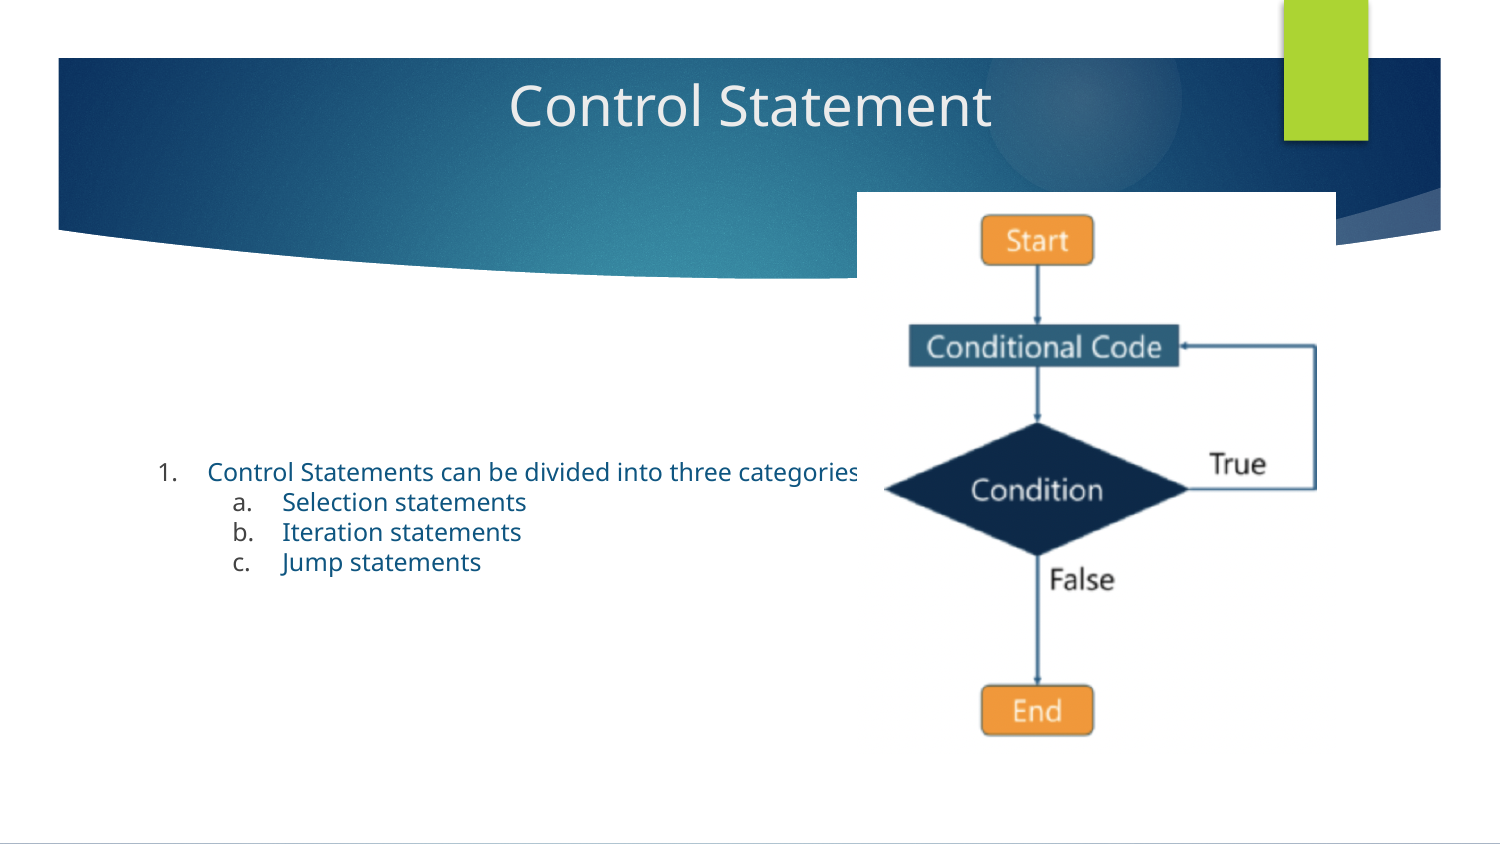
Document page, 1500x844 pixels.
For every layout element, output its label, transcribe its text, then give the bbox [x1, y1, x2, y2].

list Control Statements can be divided into three categories, namely Selection statements Iteration statements Jump statements [117, 294, 1382, 768]
title Control Statement [415, 55, 1086, 150]
picture [857, 192, 1336, 755]
